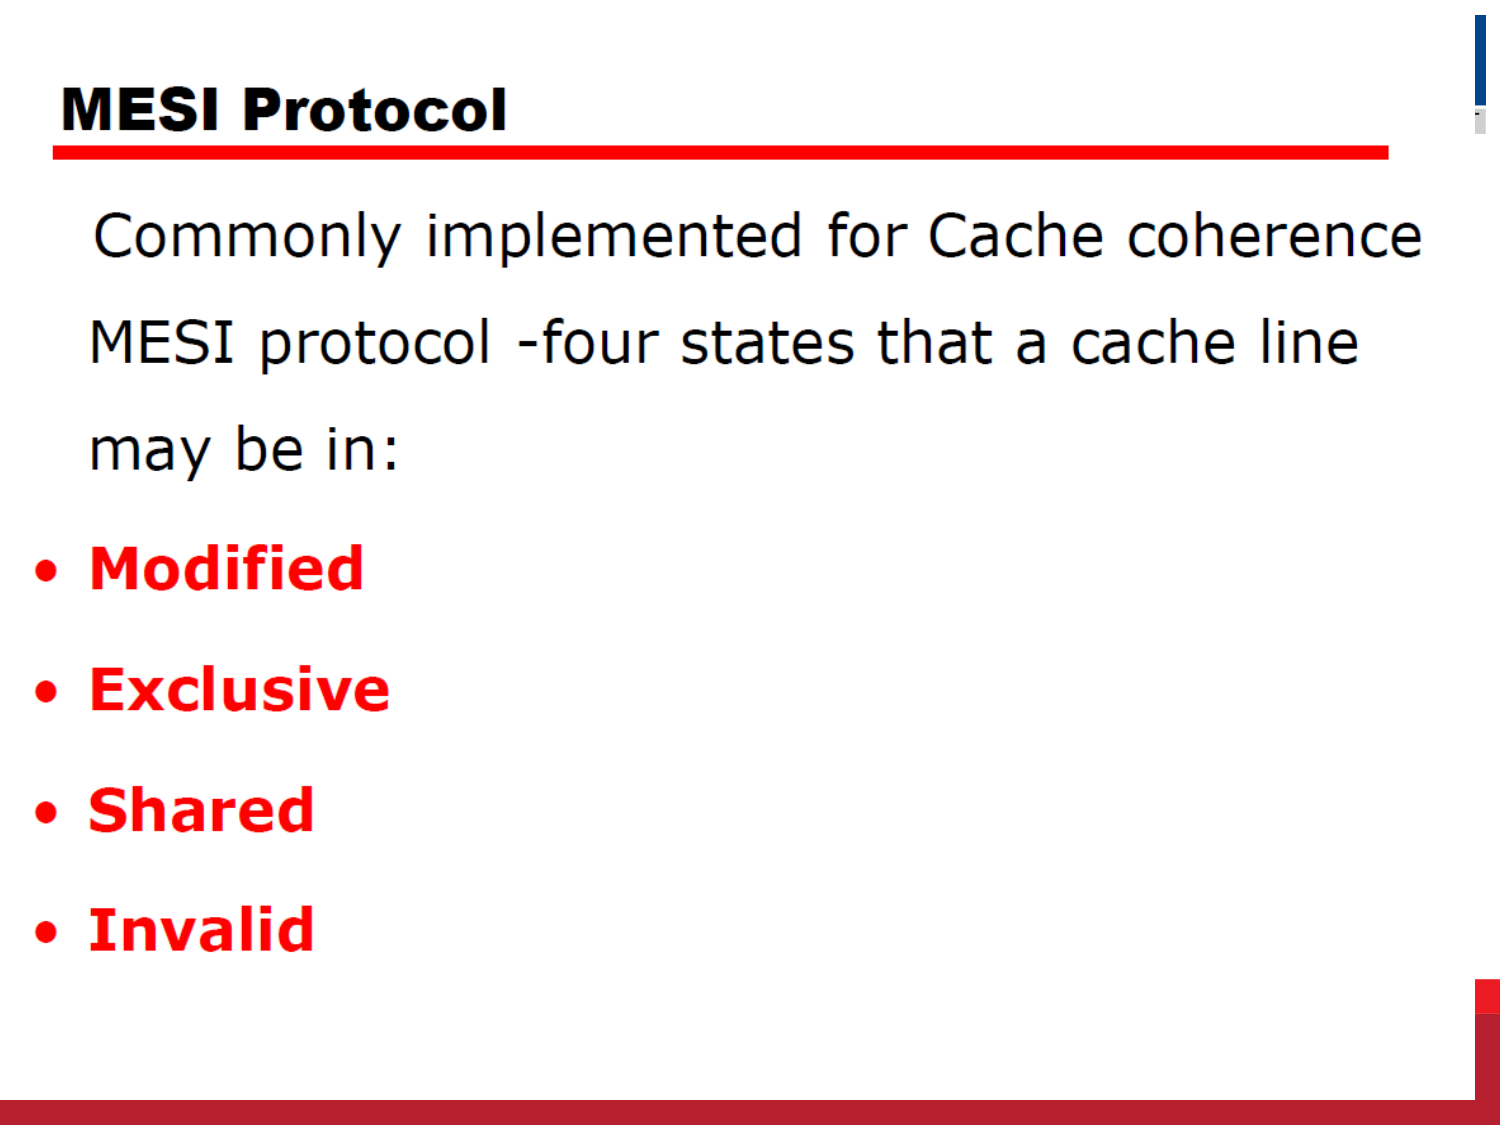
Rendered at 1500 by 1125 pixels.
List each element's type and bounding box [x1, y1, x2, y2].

picture [1475, 15, 1486, 134]
picture [0, 980, 1500, 1125]
list [0, 0, 1475, 1100]
